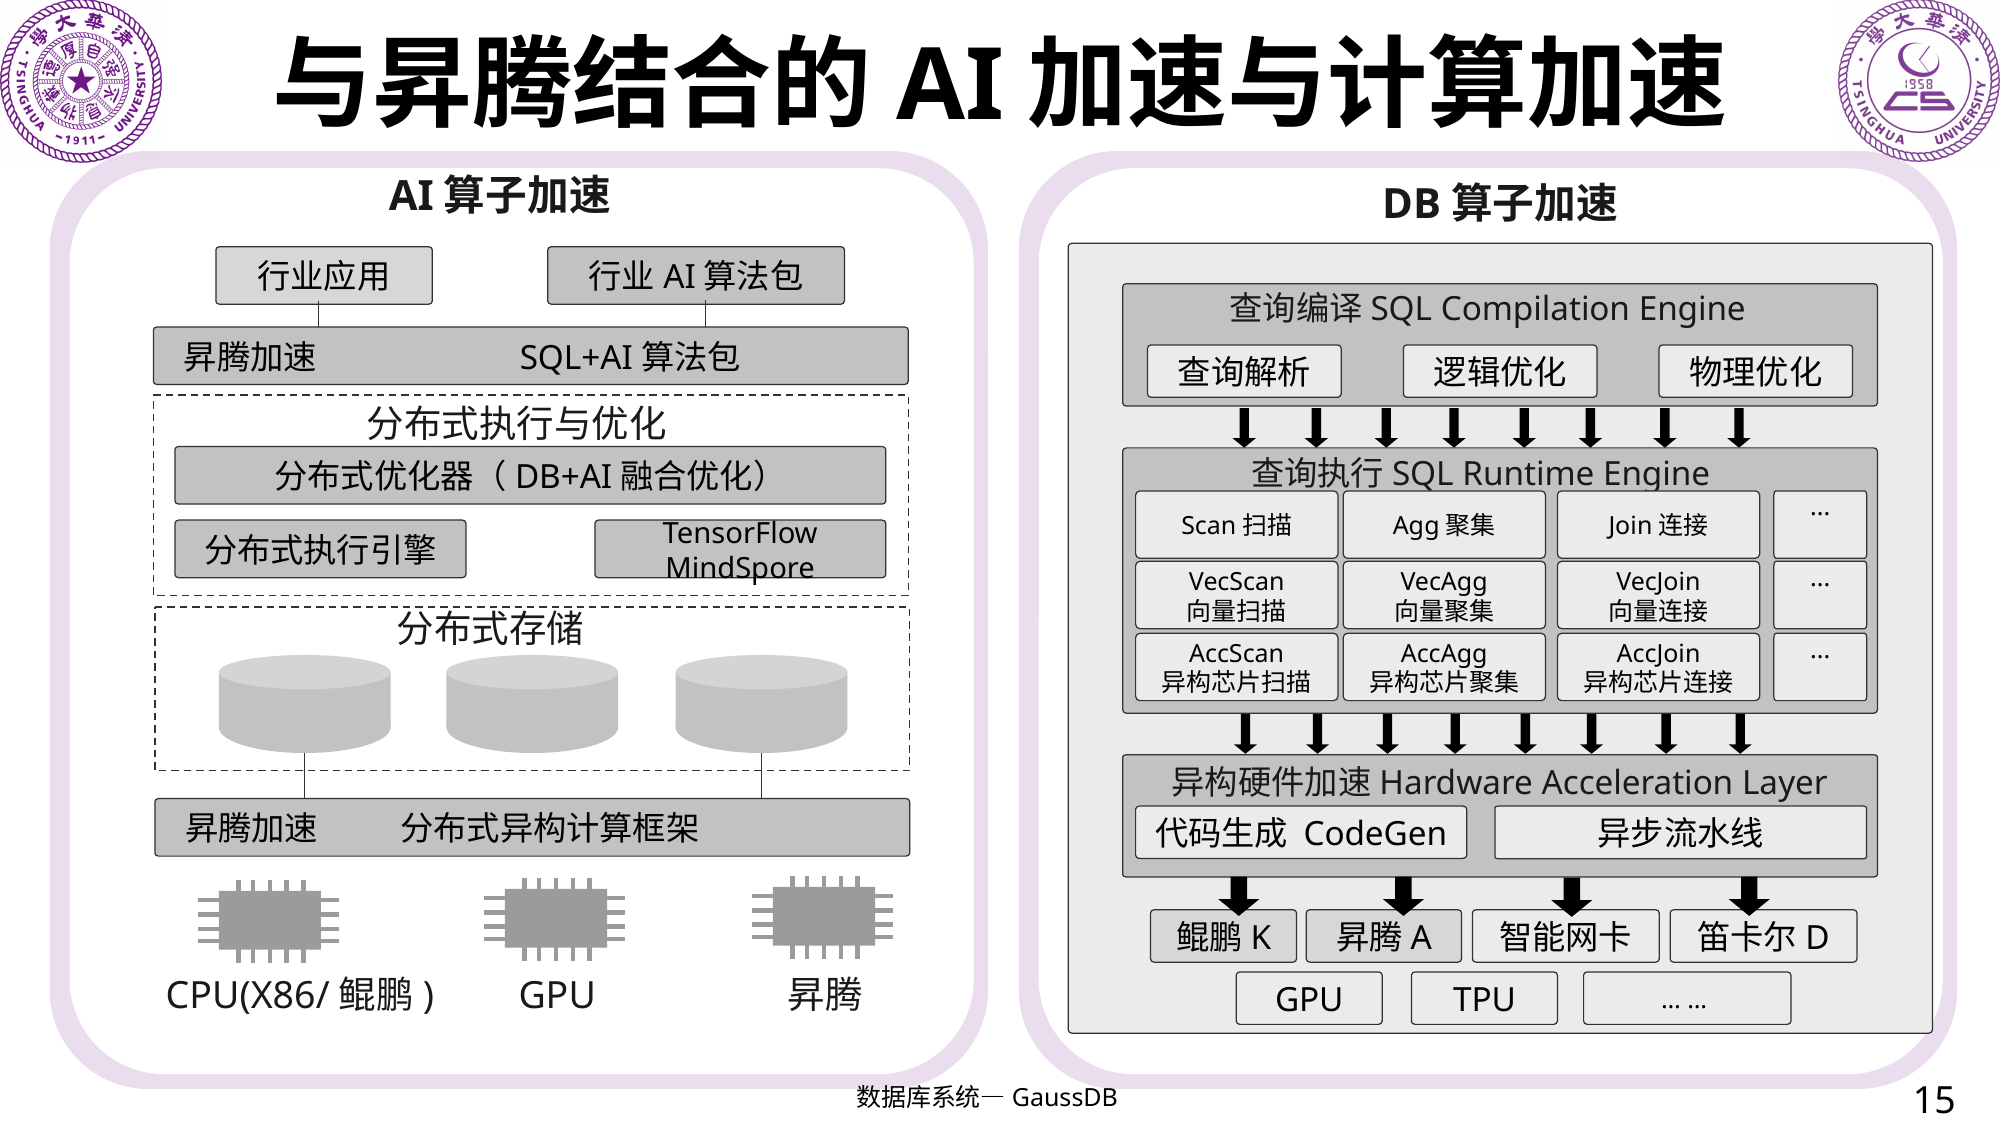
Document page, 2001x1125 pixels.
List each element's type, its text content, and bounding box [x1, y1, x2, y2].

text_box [1068, 170, 1933, 1034]
text_box [1016, 148, 1919, 1073]
text_box AI算子加速 [273, 164, 727, 223]
picture [0, 0, 162, 163]
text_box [153, 246, 910, 1026]
text_box [67, 166, 976, 1077]
text_box [47, 148, 991, 1092]
footer 数据库系统—GaussDB [670, 1073, 1304, 1125]
title 与昇腾结合的AI加速与计算加速 [129, 24, 1871, 136]
slide_number 15 [1898, 1069, 2000, 1125]
text_box [1938, 227, 1945, 1016]
text_box [1304, 187, 1960, 1092]
picture [1838, 0, 2000, 162]
text_box [1036, 197, 1922, 1077]
